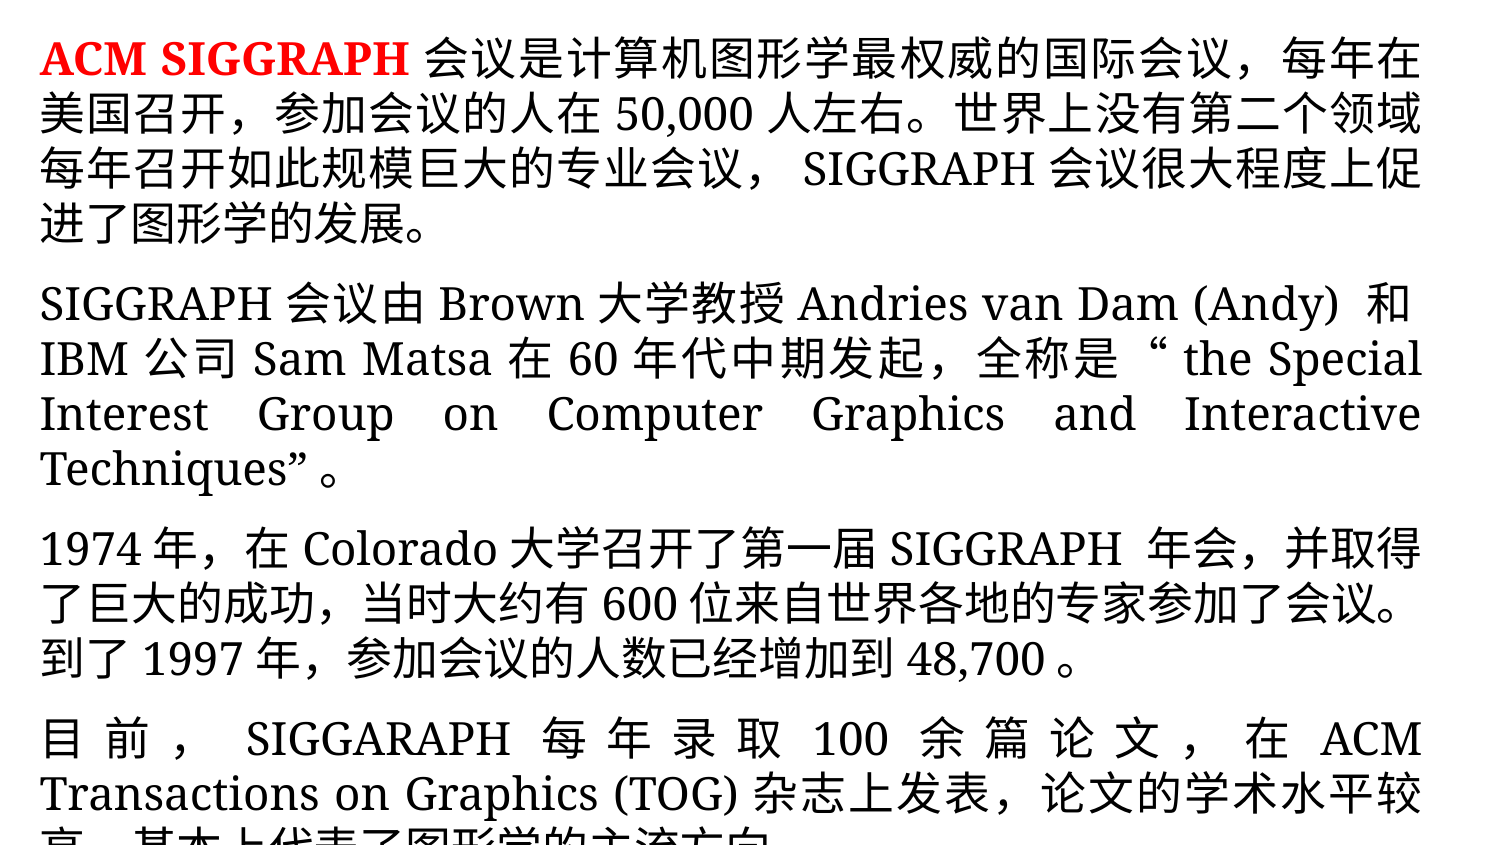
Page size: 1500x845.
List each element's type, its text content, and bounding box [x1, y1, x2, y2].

text_box ACM SIGGRAPH会议是计算机图形学最权威的国际会议，每年在美国召开，参加会议的人在50,000人左右。世界上没有第二个领域每年召开如此规模巨大的专业会议，SIGGRAPH会议很大程度上促进了图形学的发展。 SIGGRAPH会议由Brown大学教授Andries van Dam (Andy) 和IBM公司Sam Matsa在60年代中期发起，全称是“the Special Interest Group on Computer Graphics and Interactive Techniques”。 1974年，在Colorado大学召开了第一届SIGGRAPH 年会，并取得了巨大的成功，当时大约有600位来自世界各地的专家参加了会议。到了1997年，参加会议的人数已经增加到48,700。 目前，SIGGARAPH每年录取100余篇论文，在ACM Transactions on Graphics (TOG)杂志上发表，论文的学术水平较高，基本上代表了图形学的主流方向。 [24, 22, 1438, 845]
